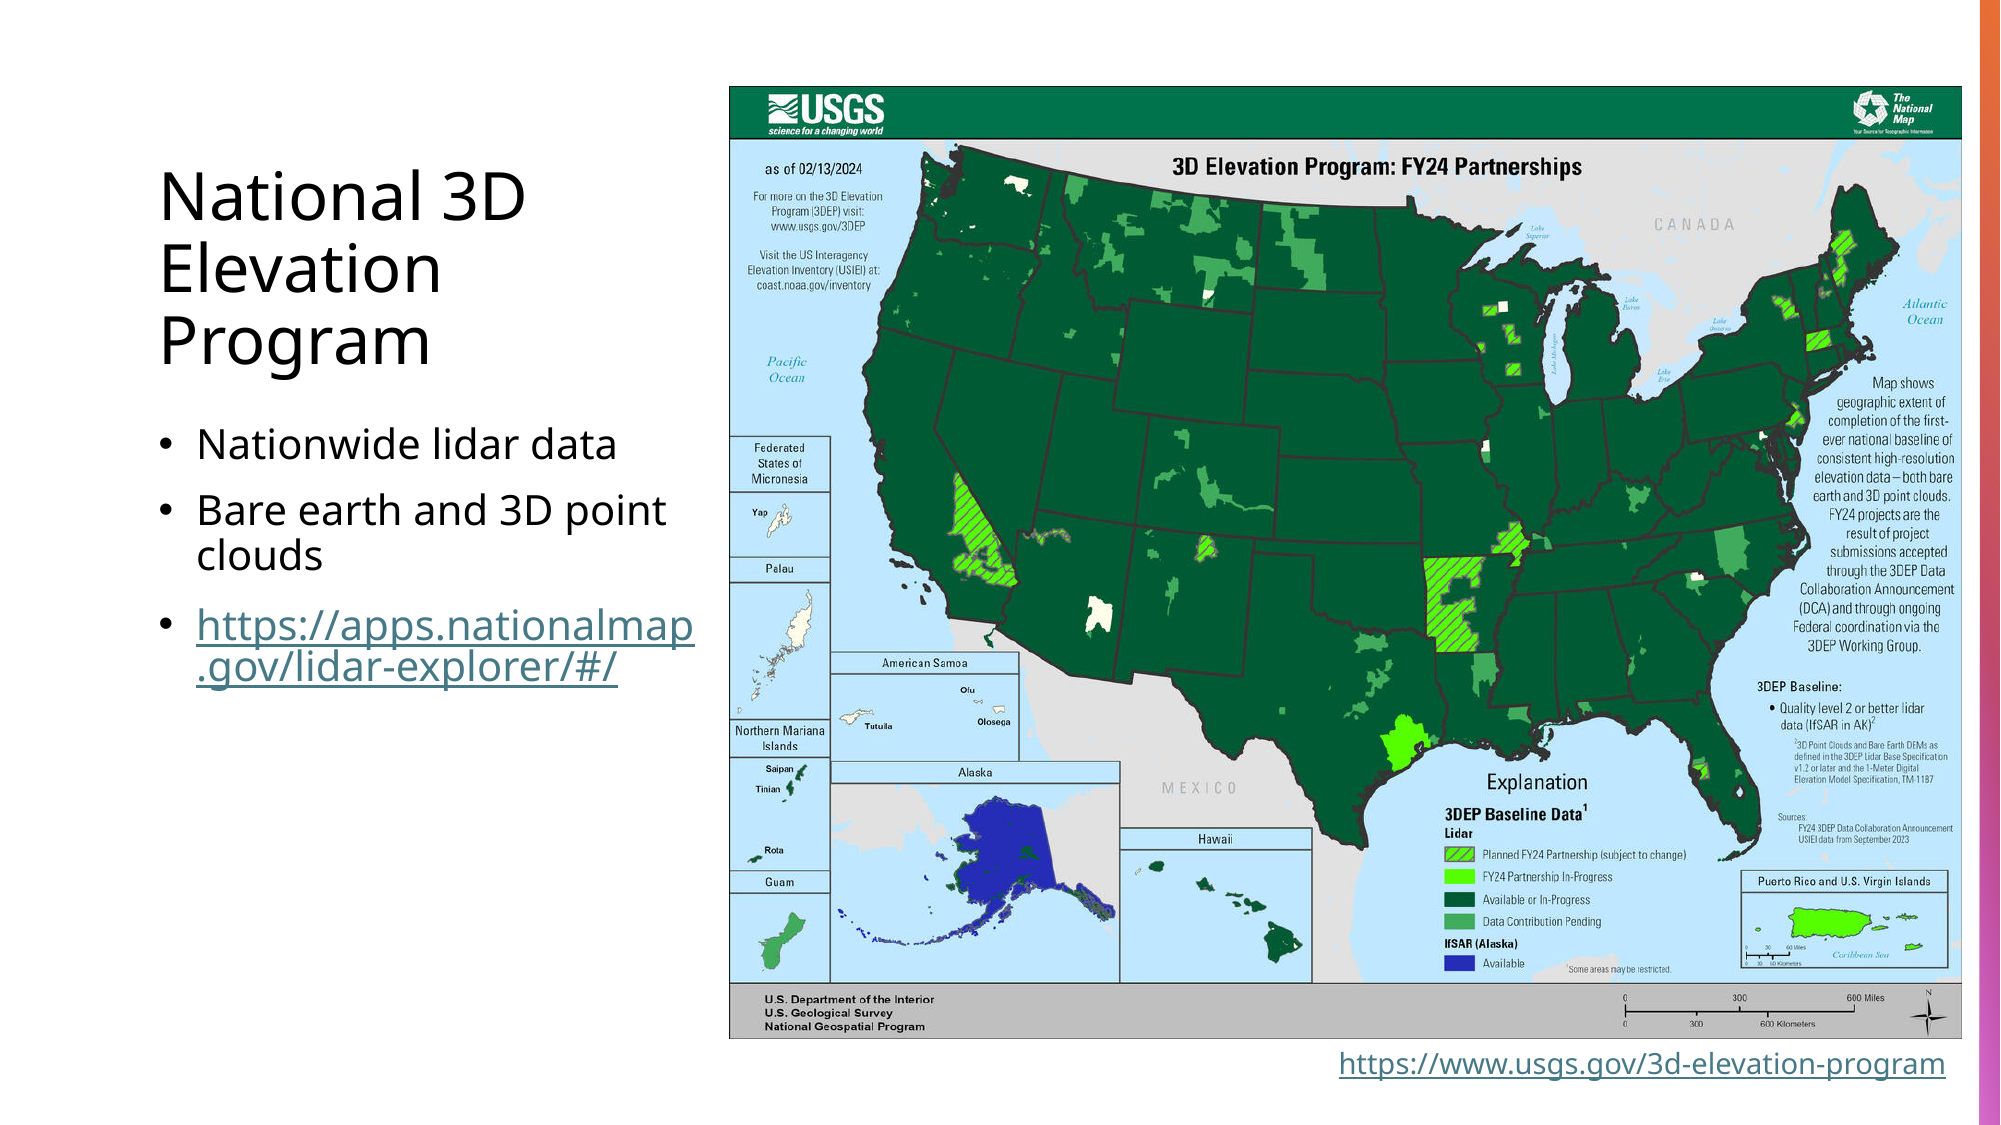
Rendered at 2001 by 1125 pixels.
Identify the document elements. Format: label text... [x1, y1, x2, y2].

title National 3D Elevation Program [143, 121, 711, 387]
text_box https://www.usgs.gov/3d-elevation-program [961, 1039, 1962, 1093]
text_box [1979, 0, 2000, 1125]
picture [728, 86, 1962, 1039]
list Nationwide lidar data Bare earth and 3D point clouds https://apps.nationalmap.gov/lidar-explorer/#/ [143, 415, 711, 982]
